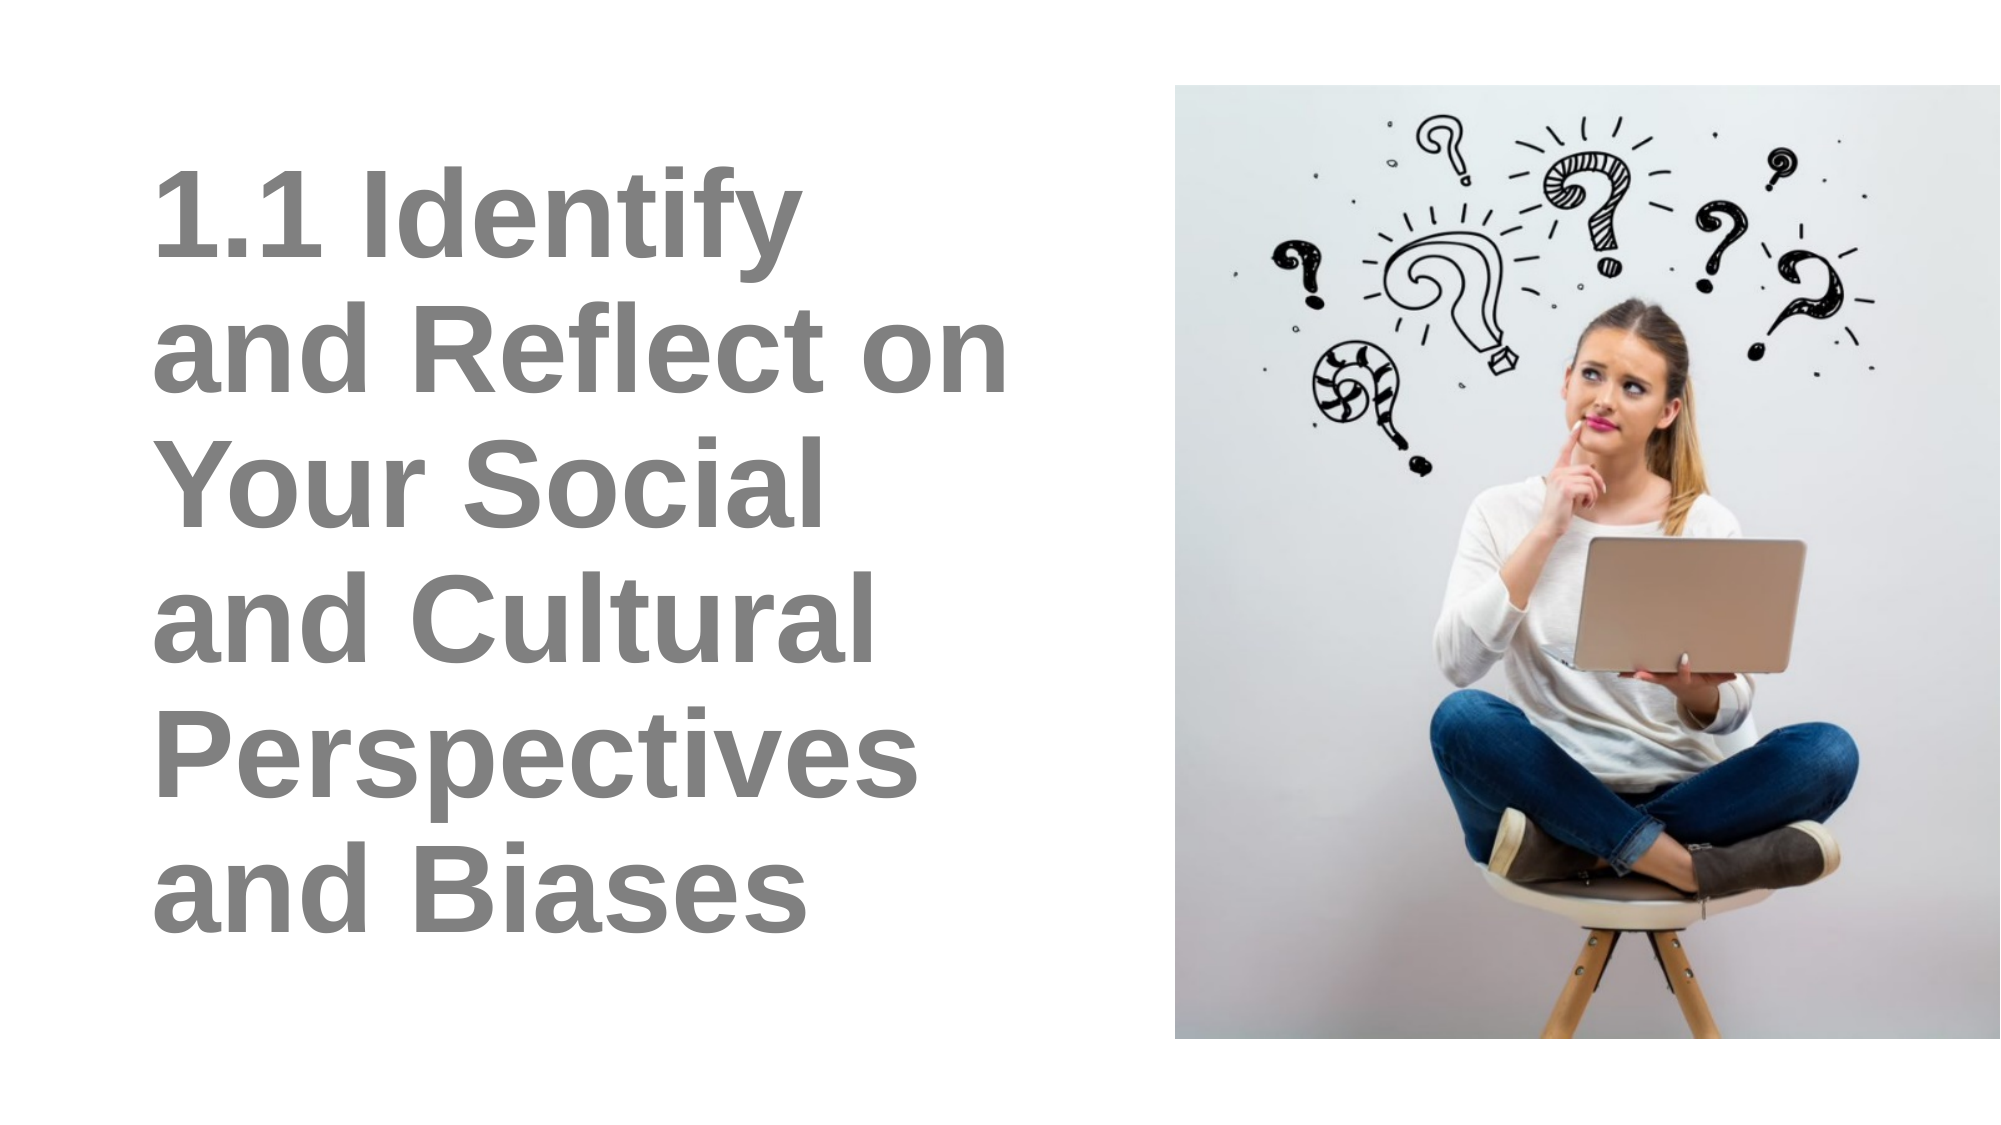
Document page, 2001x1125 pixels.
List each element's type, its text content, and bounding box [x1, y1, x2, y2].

picture [1174, 85, 2000, 1039]
title 1.1 Identify and Reflect on Your Social and Cultural Perspectives and Biases [136, 283, 1064, 968]
